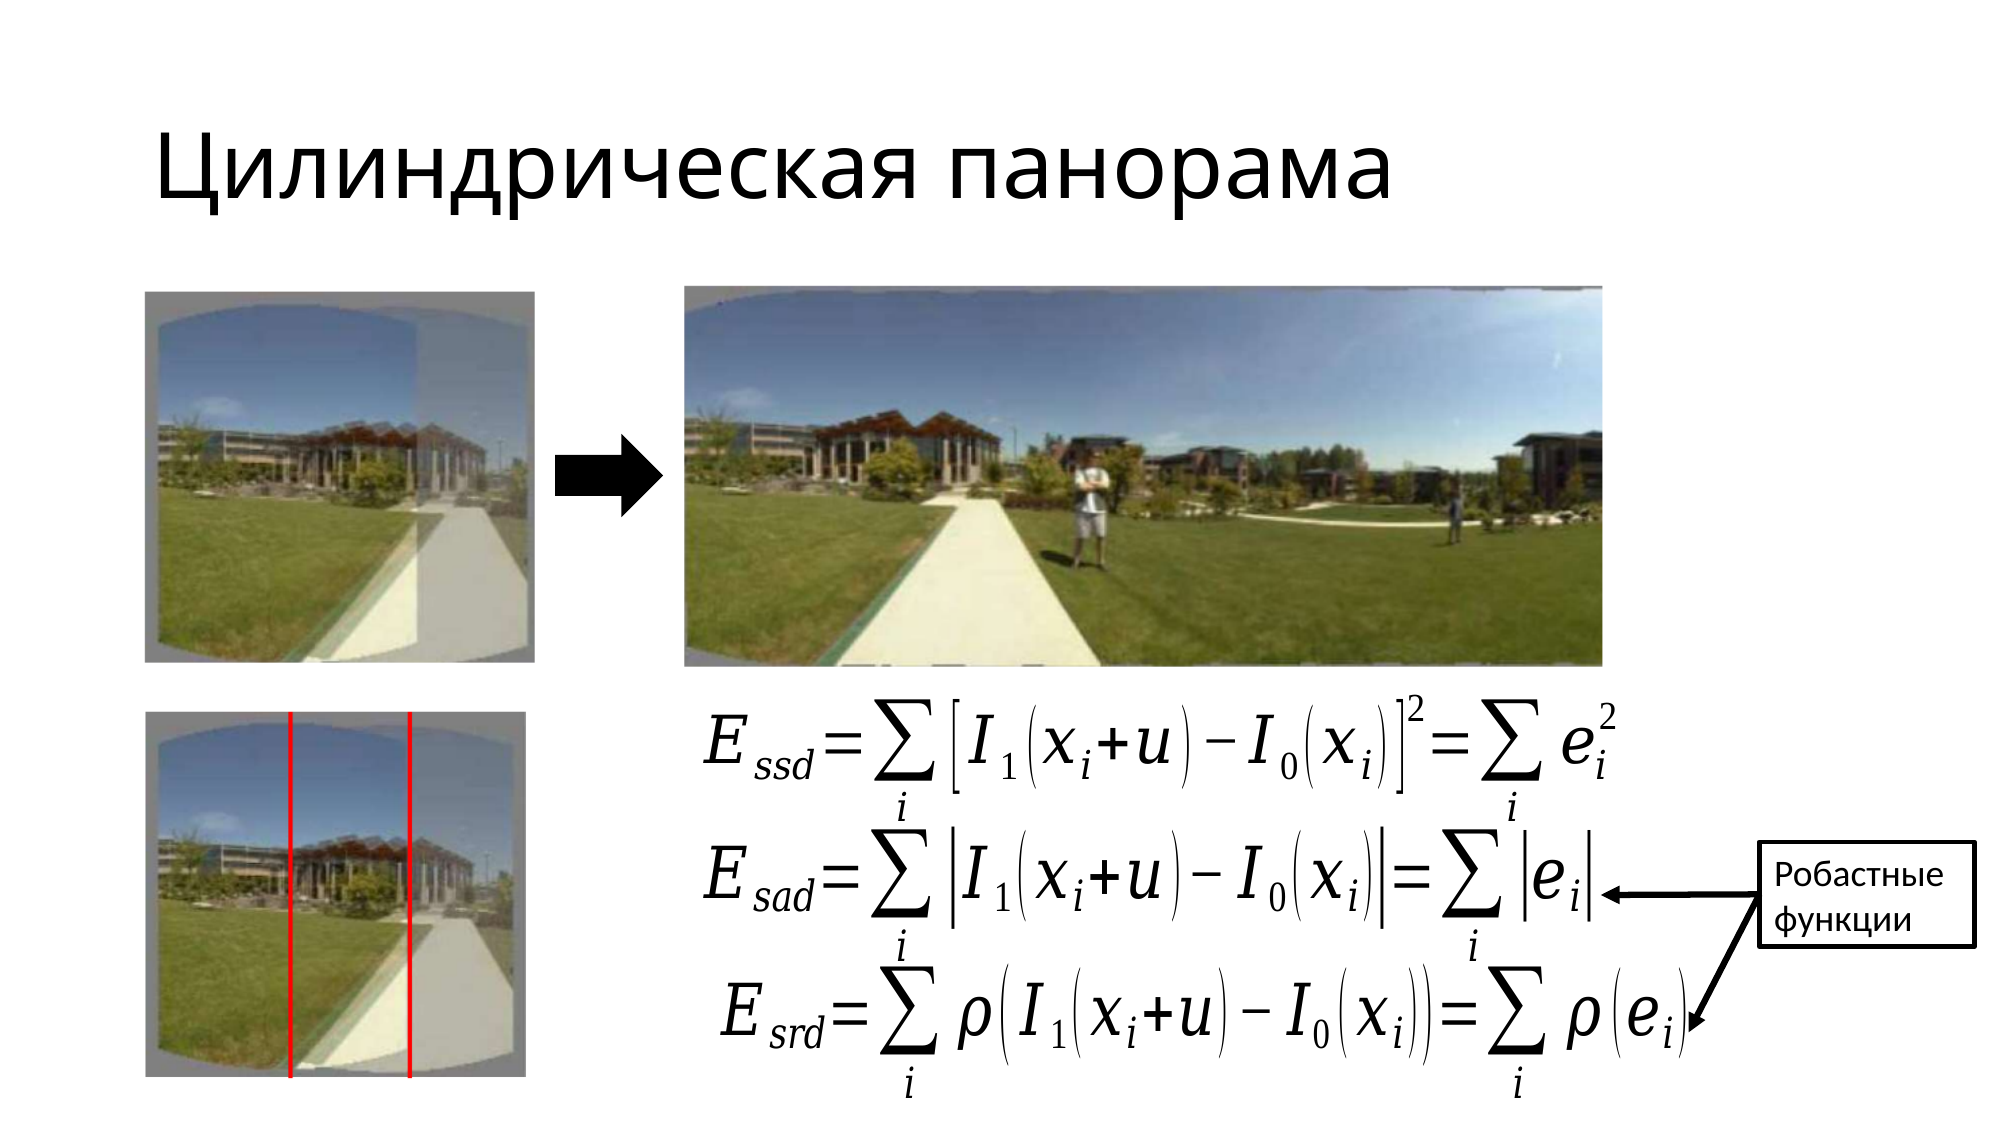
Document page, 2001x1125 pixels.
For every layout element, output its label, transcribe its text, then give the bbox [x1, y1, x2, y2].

picture [137, 277, 543, 675]
picture [137, 699, 542, 1093]
title Цилиндрическая панорама [137, 59, 1863, 278]
text_box Робастные функции [1759, 841, 1975, 947]
text_box [555, 433, 664, 518]
picture [675, 278, 1616, 675]
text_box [1688, 894, 1760, 1033]
